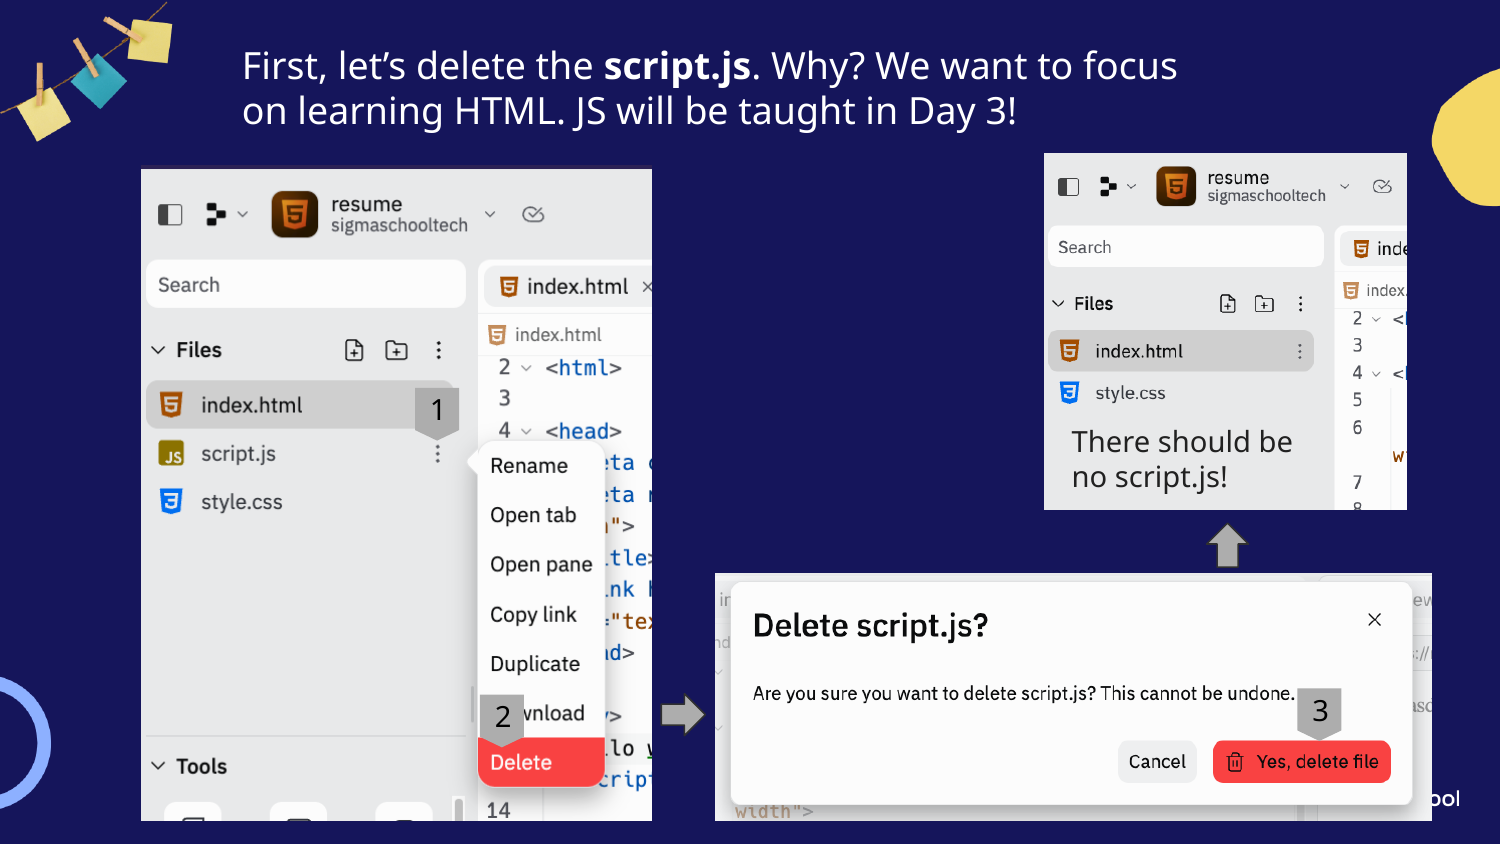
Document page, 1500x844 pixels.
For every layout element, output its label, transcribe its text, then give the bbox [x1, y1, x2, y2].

text_box [661, 693, 706, 736]
title First, let’s delete the script.js. Why? We want to focus on learning HTML. JS will be taught in Day 3! [226, 35, 1203, 139]
picture [0, 0, 652, 844]
picture [714, 0, 1500, 844]
text_box [1206, 523, 1249, 568]
